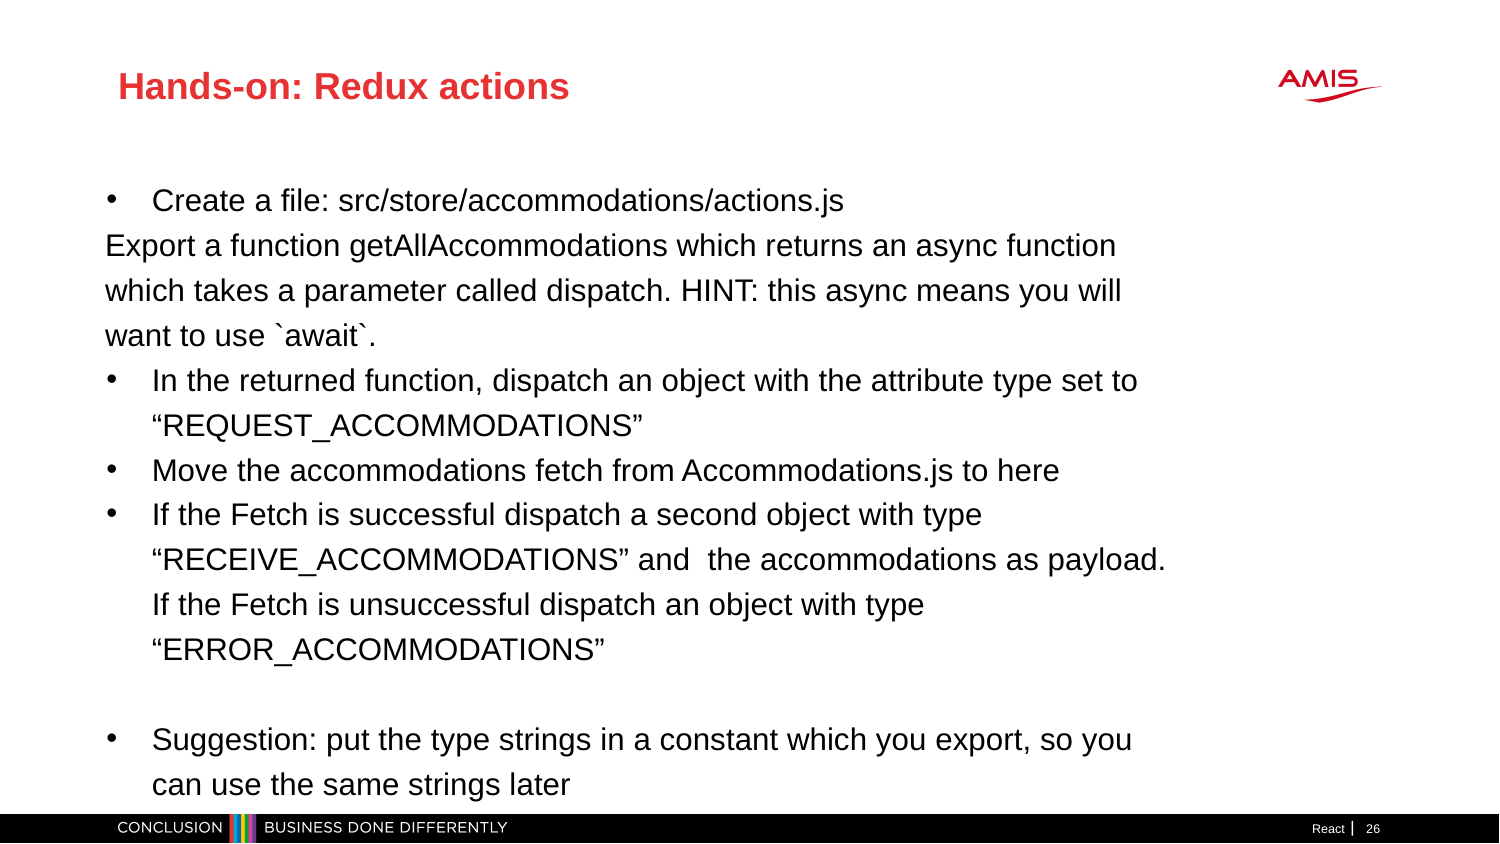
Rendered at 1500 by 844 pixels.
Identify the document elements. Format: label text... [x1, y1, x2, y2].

text_box Create a file: src/store/accommodations/actions.js Export a function getAllAccommodations which returns an async function which takes a parameter called dispatch. HINT: this async means you will want to use `await`. In the returned function, dispatch an object with the attribute type set to “REQUEST_ACCOMMODATIONS” Move the accommodations fetch from Accommodations.js to here If the Fetch is successful dispatch a second object with type “RECEIVE_ACCOMMODATIONS” and the accommodations as payload. If the Fetch is unsuccessful dispatch an object with type “ERROR_ACCOMMODATIONS” Suggestion: put the type strings in a constant which you export, so you can use the same strings later [104, 128, 1190, 765]
picture [0, 814, 236, 843]
text_box <number> [1358, 820, 1381, 837]
picture [1204, 58, 1387, 105]
text_box Hands-on: Redux actions [118, 47, 1204, 129]
picture [239, 814, 1499, 843]
text_box React [814, 820, 1345, 837]
